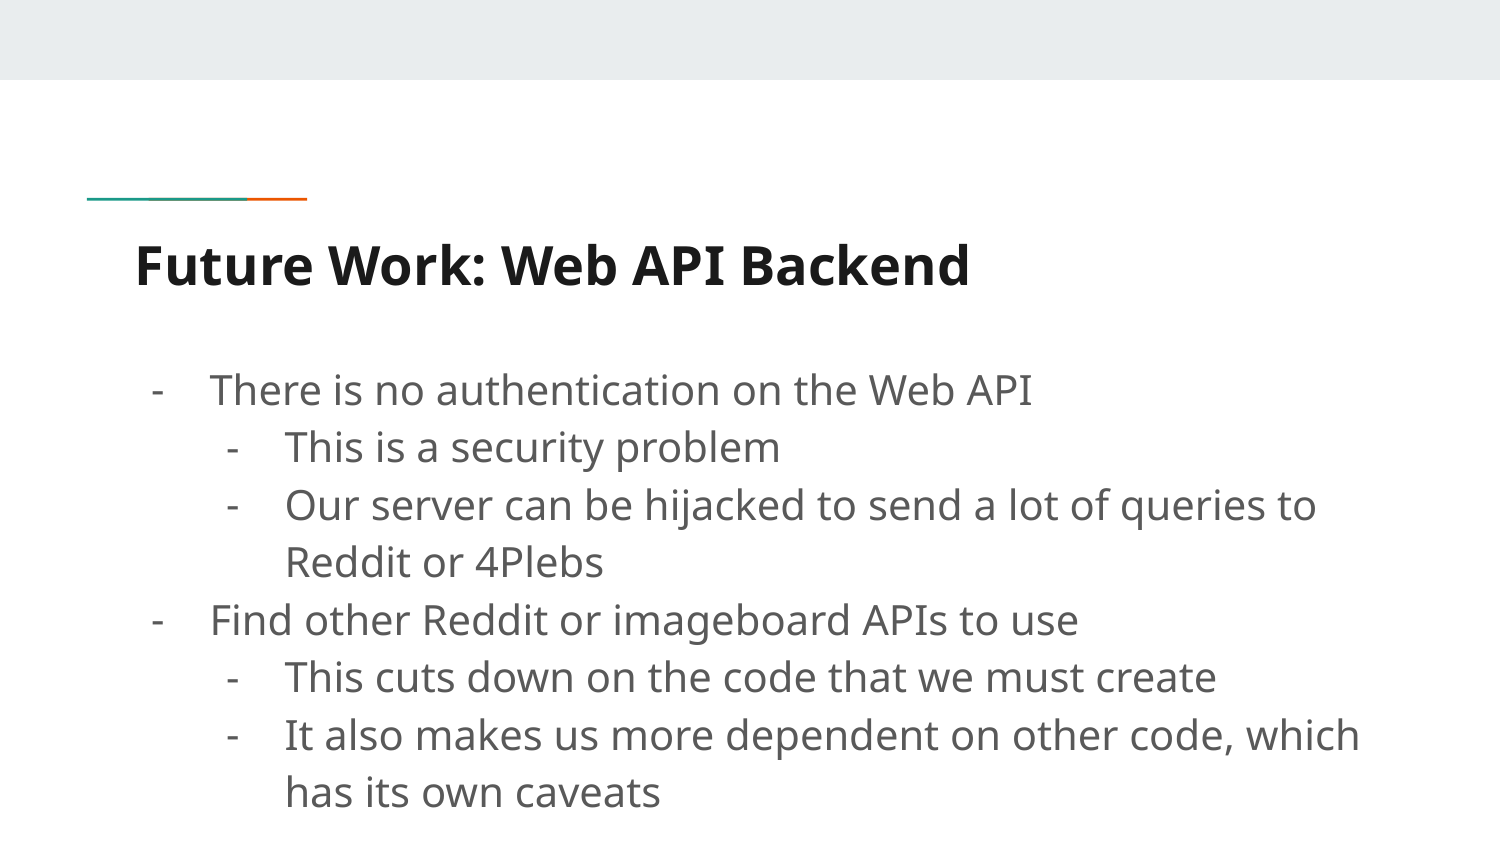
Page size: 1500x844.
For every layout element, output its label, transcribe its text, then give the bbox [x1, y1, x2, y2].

title Future Work: Web API Backend [119, 216, 1381, 305]
list There is no authentication on the Web API This is a security problem Our server can be hijacked to send a lot of queries to Reddit or 4Plebs Find other Reddit or imageboard APIs to use This cuts down on the code that we must create It also makes us more dependent on other code, which has its own caveats [119, 341, 1381, 803]
